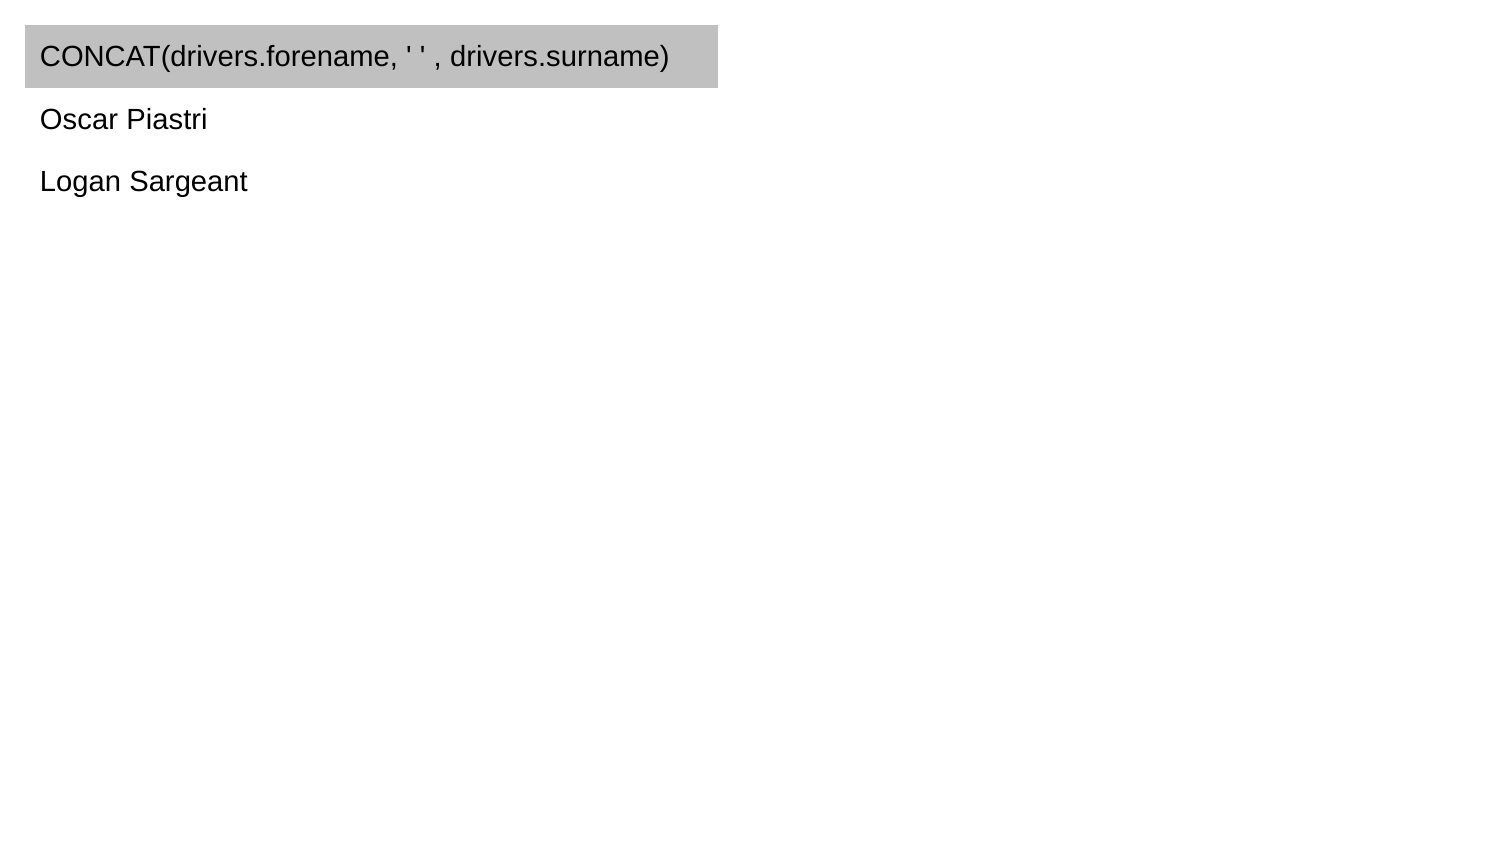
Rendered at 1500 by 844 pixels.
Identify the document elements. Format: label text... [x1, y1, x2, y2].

table_cell Logan Sargeant [25, 150, 718, 213]
table_cell Oscar Piastri [25, 88, 718, 150]
table_header CONCAT(drivers.forename, ' ' , drivers.surname) [25, 25, 718, 88]
